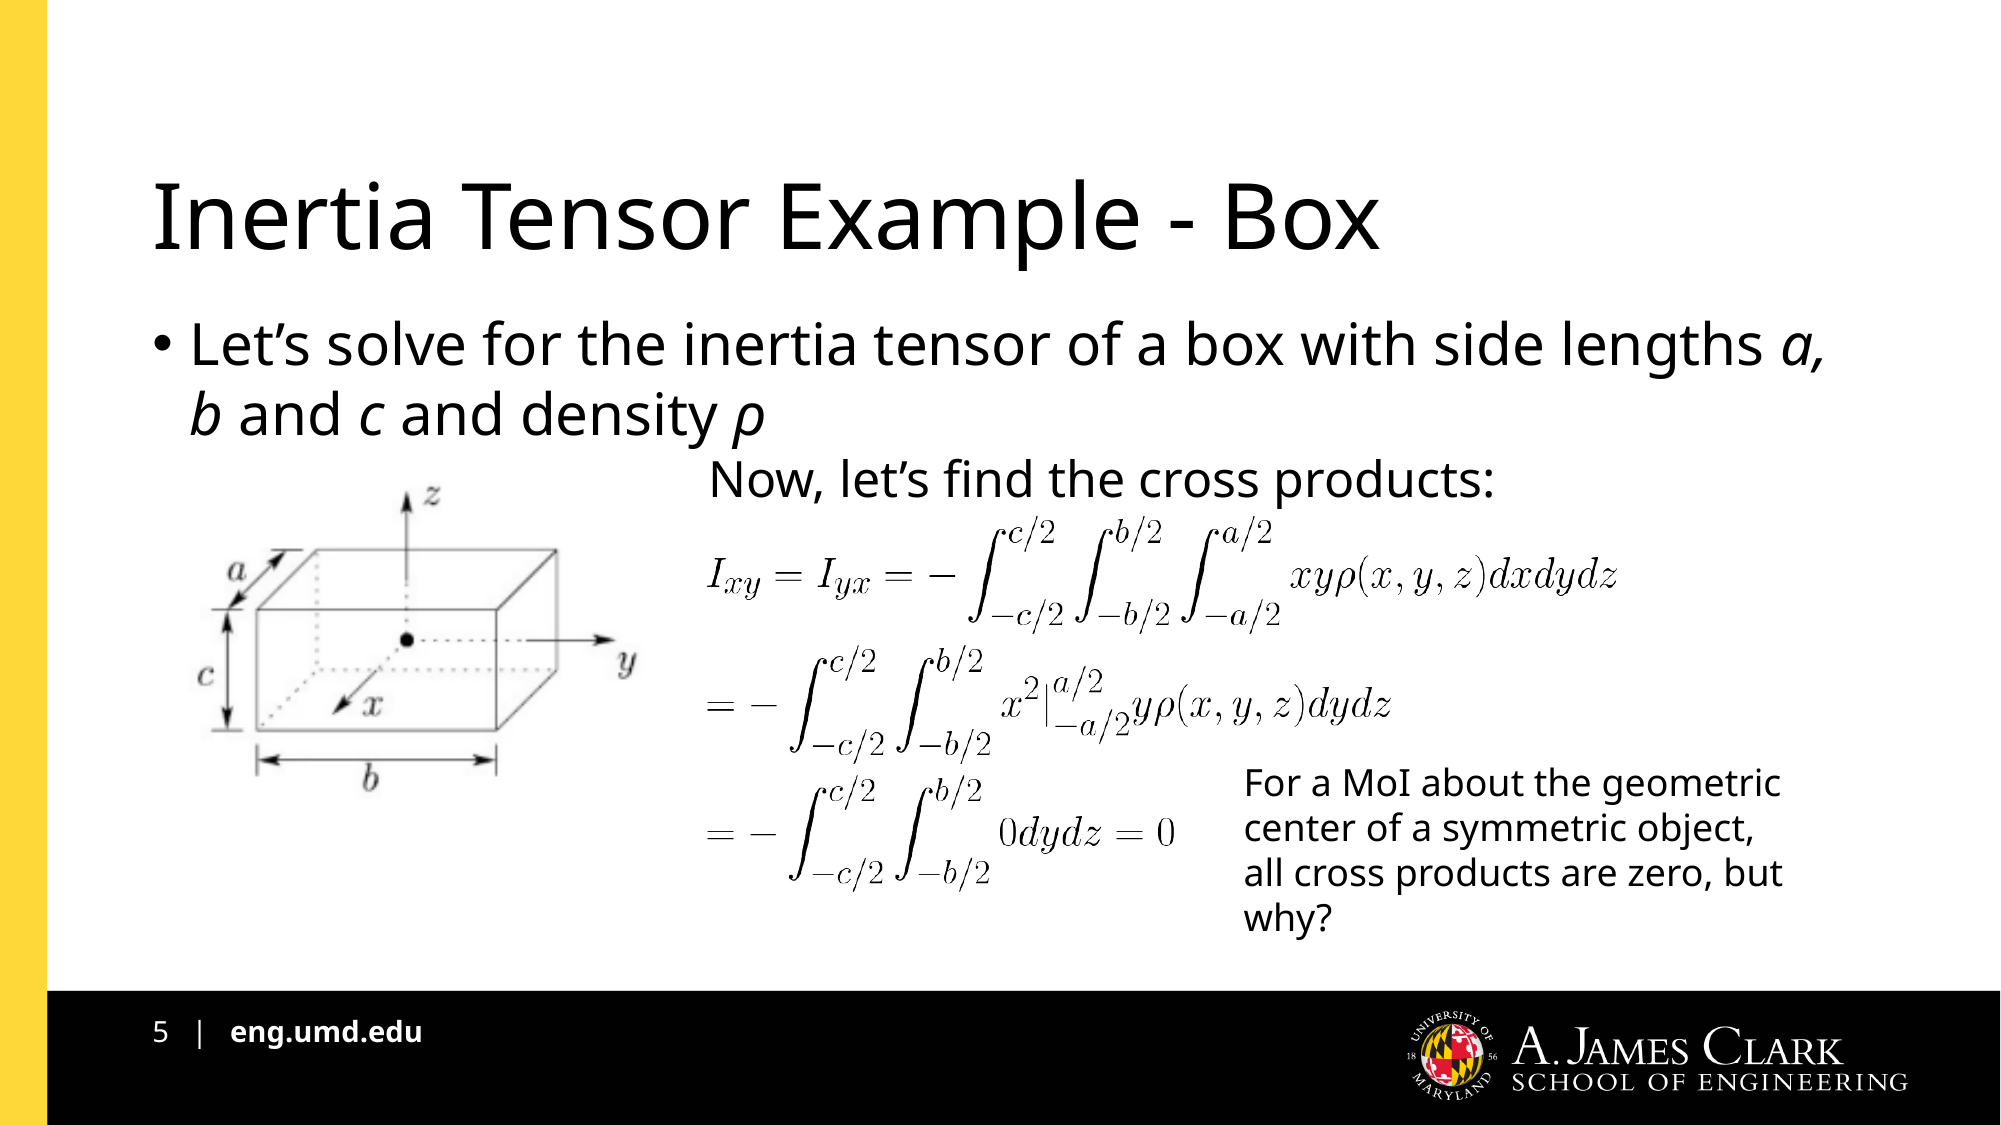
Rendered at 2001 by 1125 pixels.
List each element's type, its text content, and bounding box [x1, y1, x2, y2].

list Let’s solve for the inertia tensor of a box with side lengths a, b and c and density ρ [137, 299, 1863, 911]
text_box Now, let’s find the cross products: [693, 440, 1511, 516]
text_box For a MoI about the geometric center of a symmetric object, all cross products are zero, but why? [1228, 751, 1817, 947]
title Inertia Tensor Example - Box [137, 59, 1863, 278]
footer 5 | eng.umd.edu [137, 1002, 1338, 1063]
picture [0, 0, 2001, 1125]
